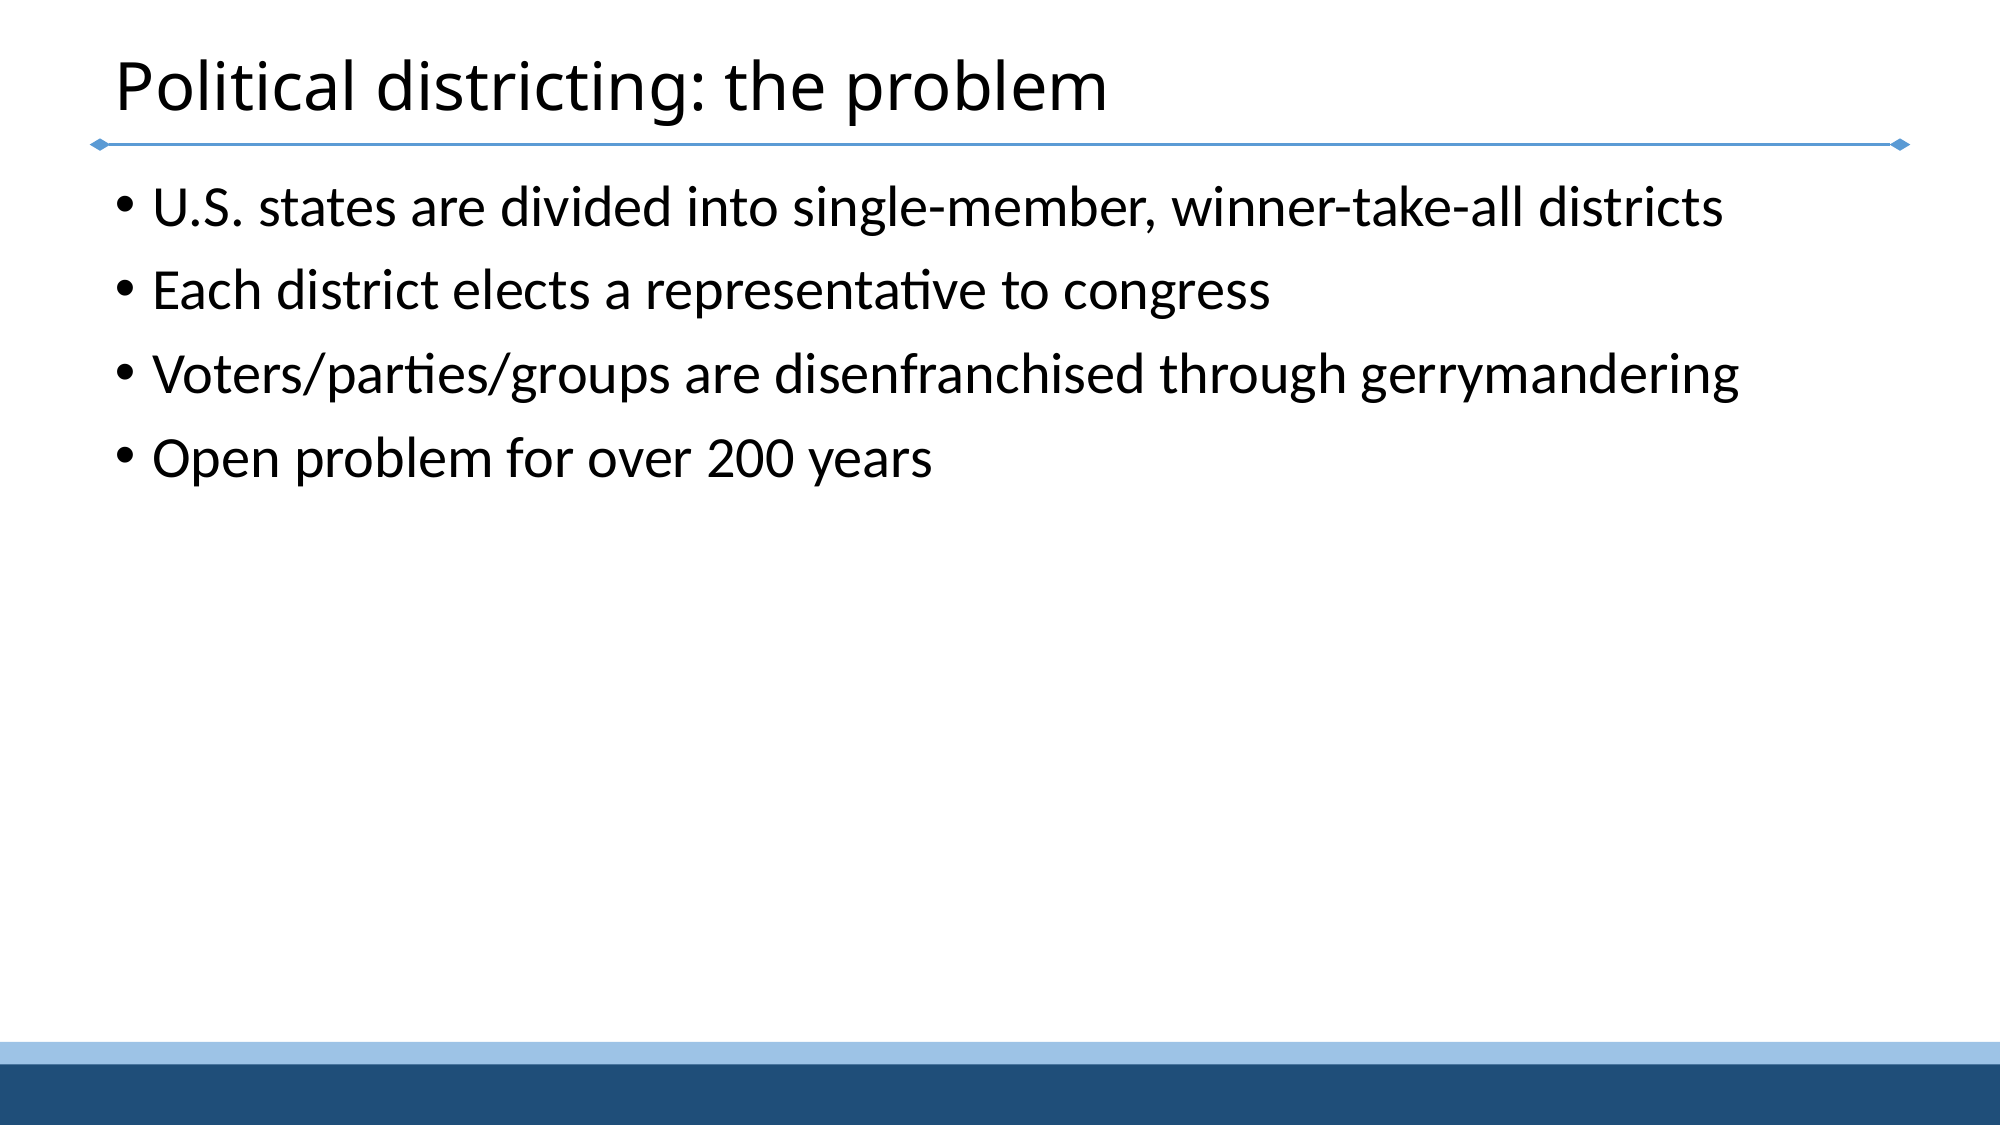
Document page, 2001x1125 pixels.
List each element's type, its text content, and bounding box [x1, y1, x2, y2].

text_box [0, 1063, 2000, 1125]
list U.S. states are divided into single-member, winner-take-all districts Each district elects a representative to congress Voters/parties/groups are disenfranchised through gerrymandering Open problem for over 200 years [99, 168, 1900, 1017]
title Political districting: the problem [99, 35, 1900, 143]
text_box [0, 1041, 2000, 1063]
